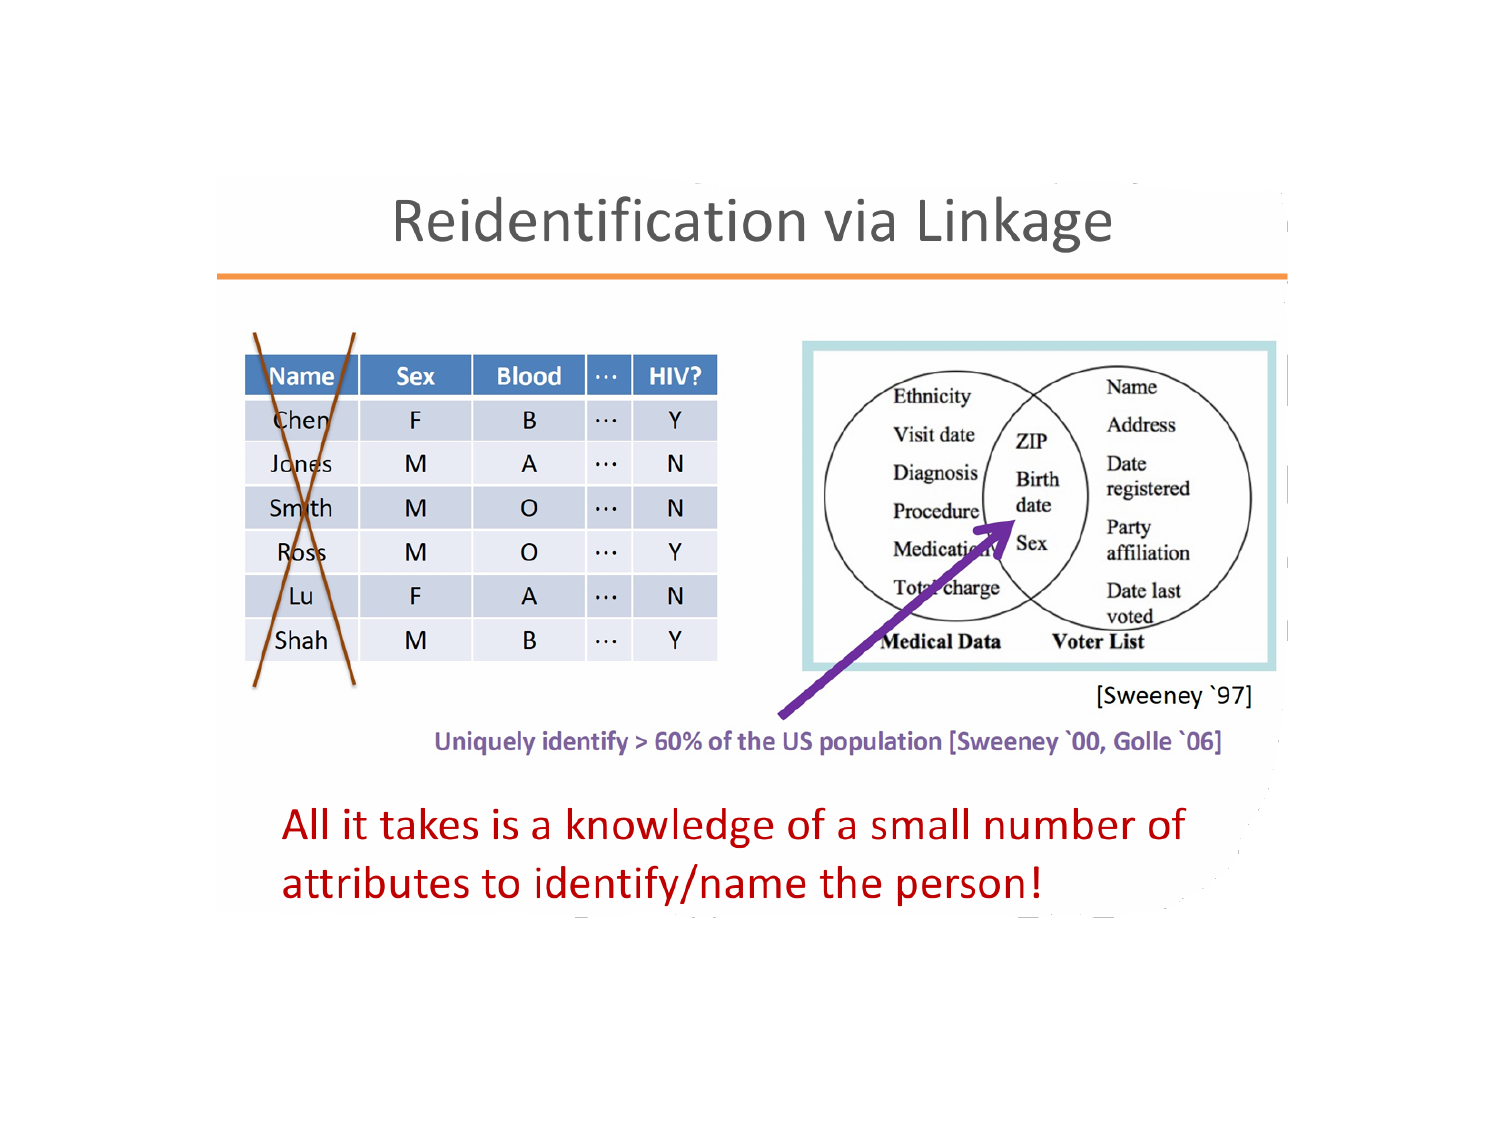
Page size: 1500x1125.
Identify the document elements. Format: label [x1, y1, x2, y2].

list [212, 174, 1288, 918]
